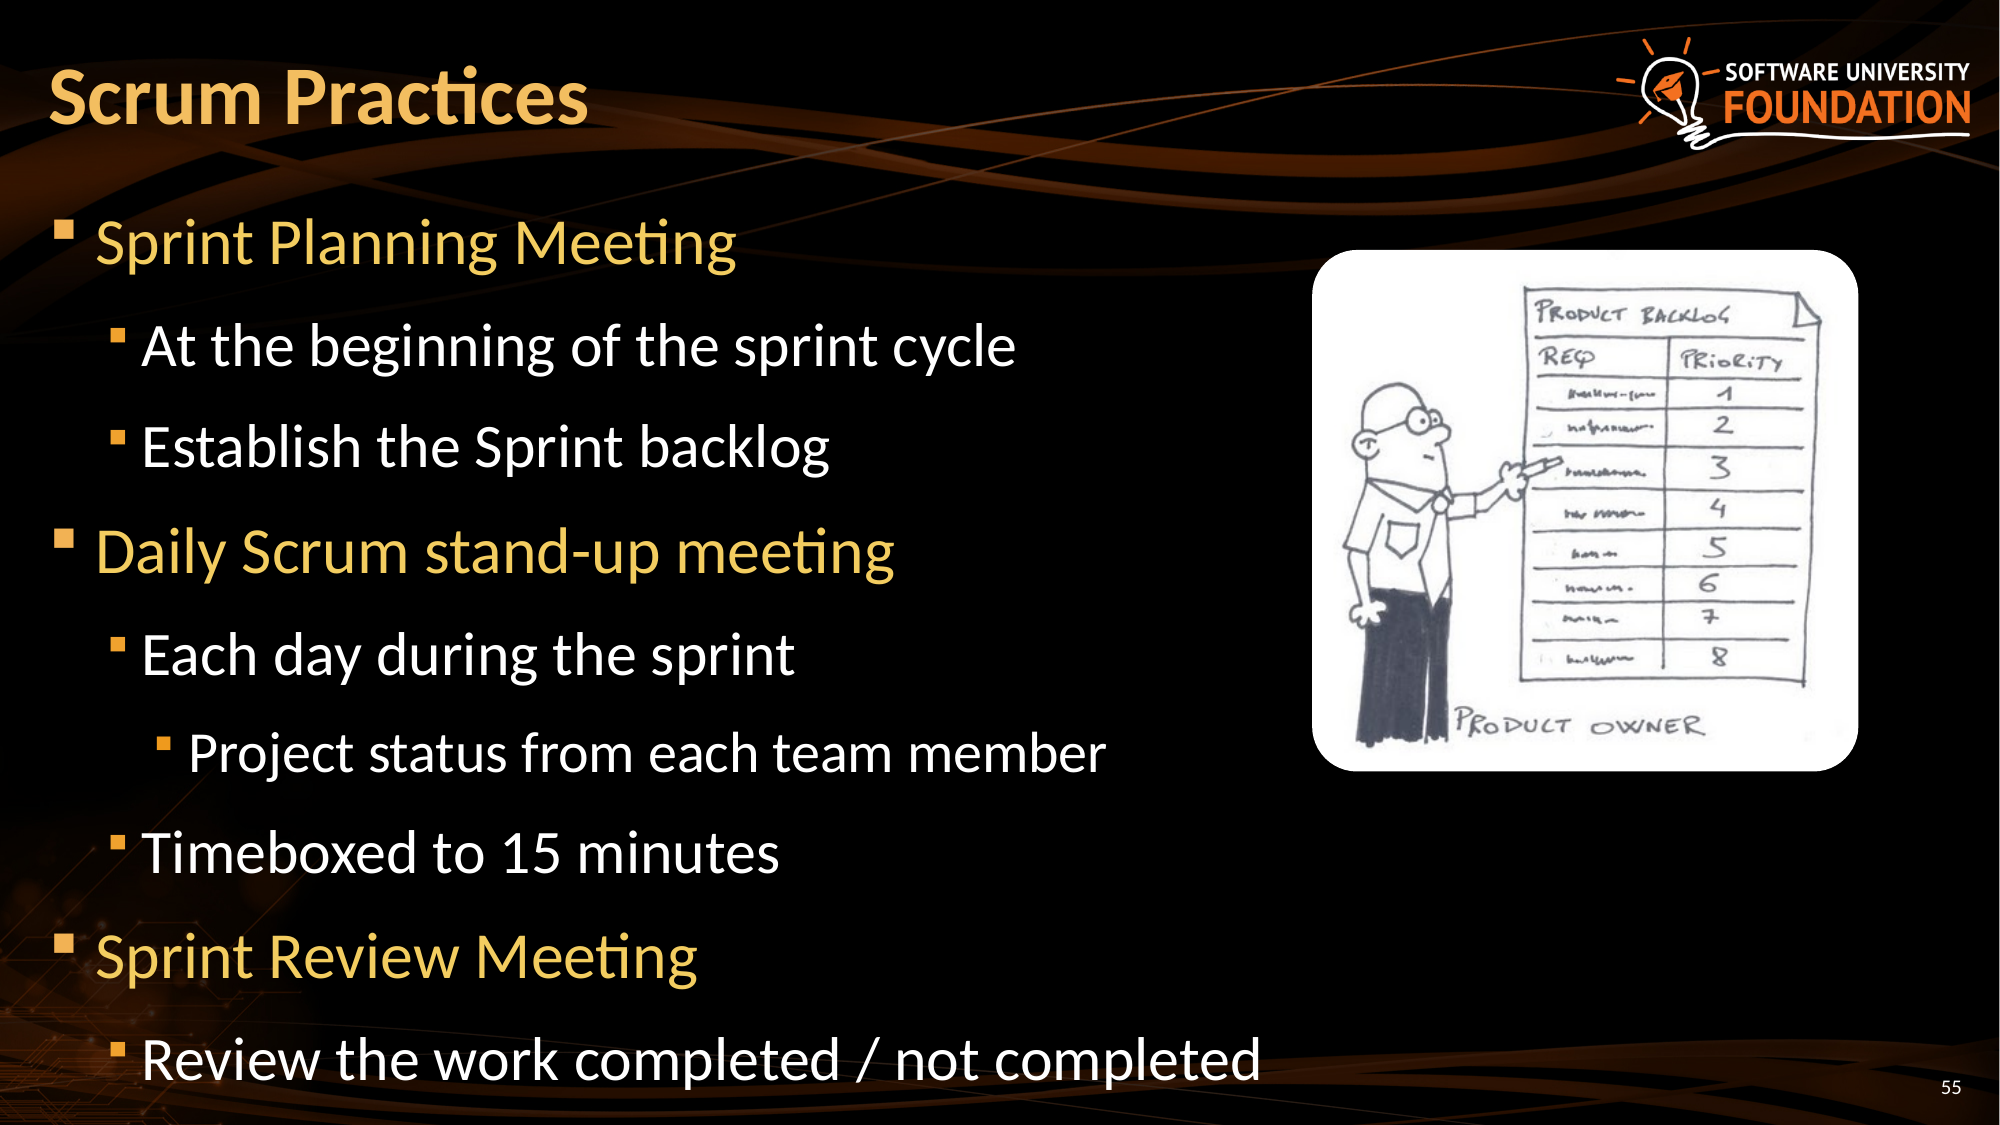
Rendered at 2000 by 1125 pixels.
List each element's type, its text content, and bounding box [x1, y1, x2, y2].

list Sprint Planning Meeting At the beginning of the sprint cycle Establish the Sprint backlog Daily Scrum stand-up meeting Each day during the sprint Project status from each team member Timeboxed to 15 minutes Sprint Review Meeting Review the work completed / not completed [31, 188, 1968, 1103]
picture [0, 0, 2000, 1125]
title Scrum Practices [30, 6, 1602, 189]
